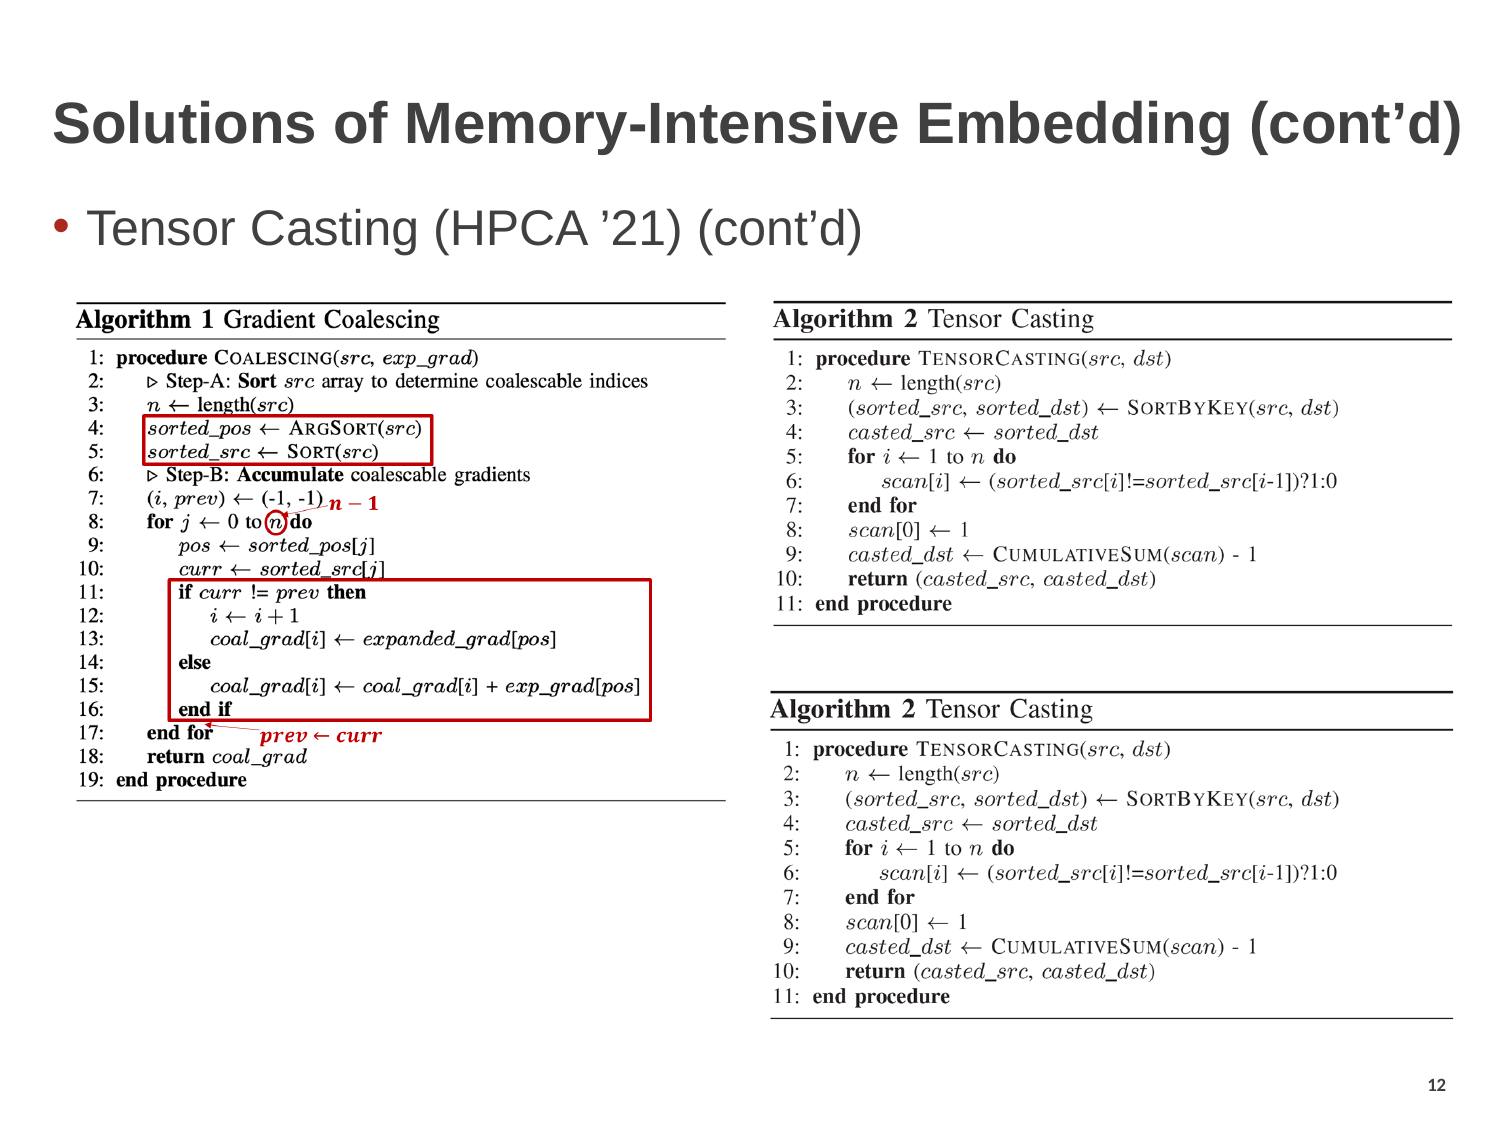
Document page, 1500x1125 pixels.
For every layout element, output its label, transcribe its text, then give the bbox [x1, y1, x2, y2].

list Tensor Casting (HPCA ’21) (cont’d) [37, 187, 1476, 1068]
title Solutions of Memory-Intensive Embedding (cont’d) [37, 24, 1500, 163]
picture [768, 293, 1461, 634]
picture [764, 683, 1462, 1026]
picture [64, 290, 742, 815]
